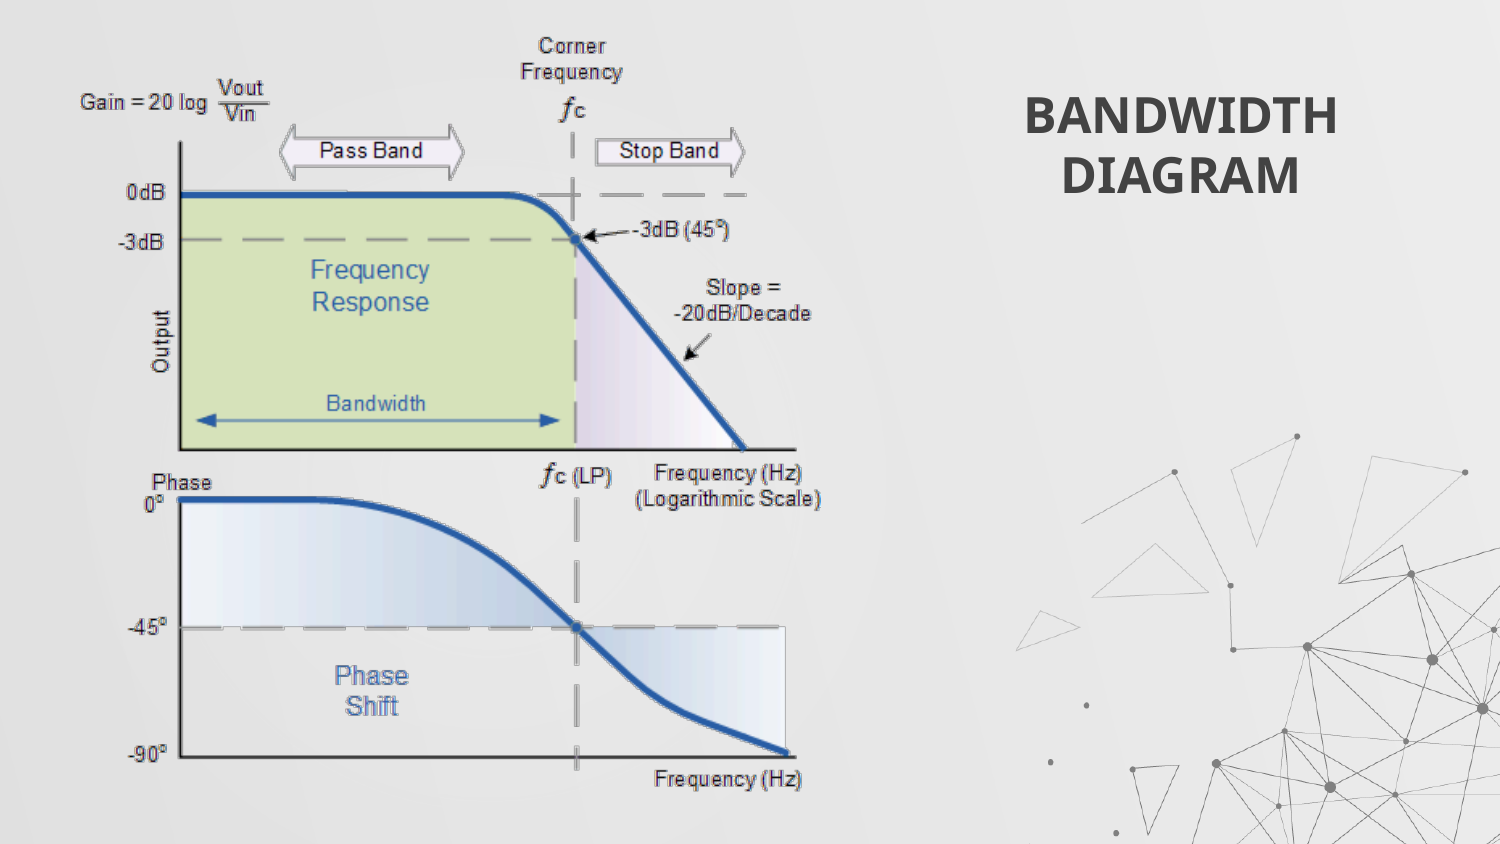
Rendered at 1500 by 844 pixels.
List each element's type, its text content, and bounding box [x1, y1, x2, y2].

picture [0, 0, 1500, 844]
title BANDWIDTH DIAGRAM [952, 68, 1411, 225]
